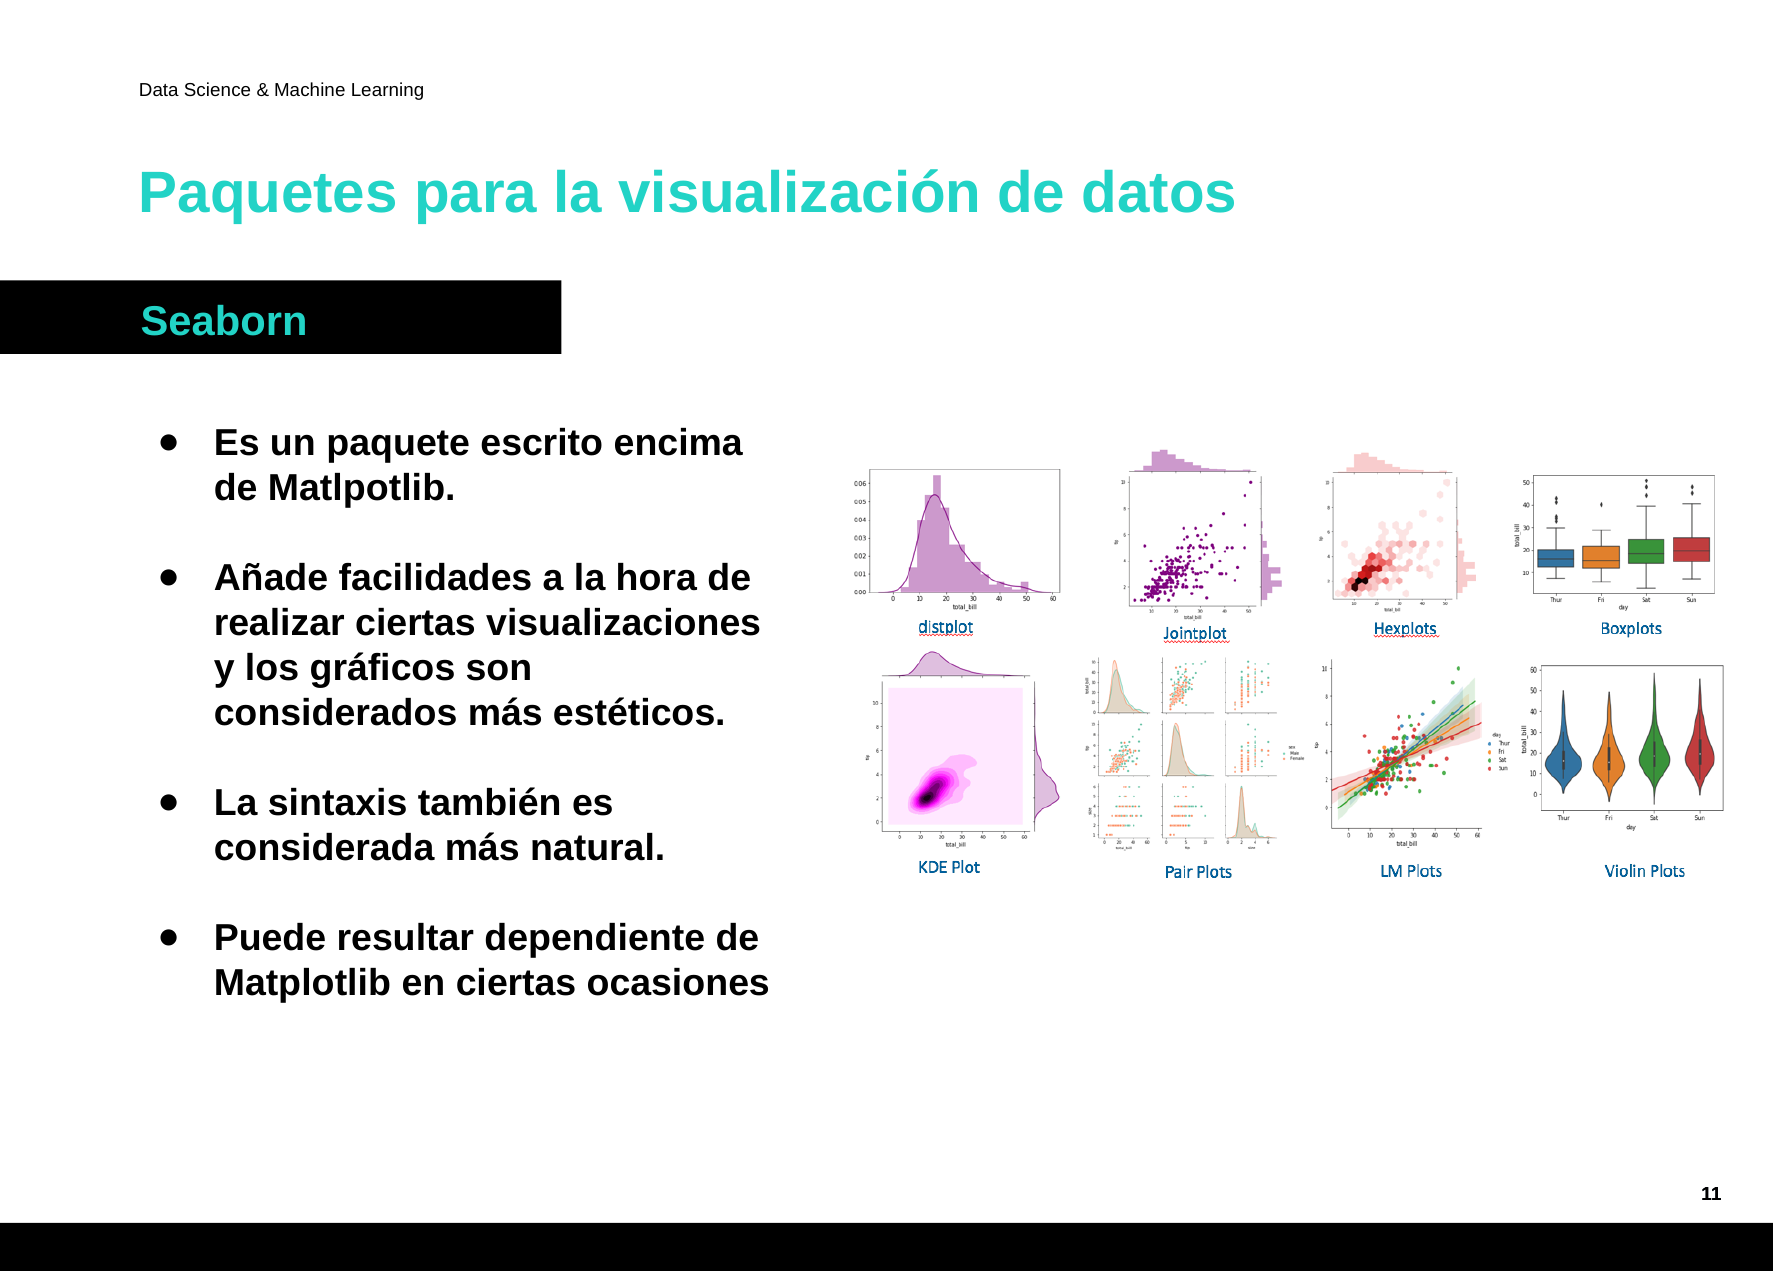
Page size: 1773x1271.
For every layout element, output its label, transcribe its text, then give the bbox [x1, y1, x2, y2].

picture [807, 427, 1745, 889]
list Seaborn [123, 286, 787, 378]
title Paquetes para la visualización de datos [123, 147, 1562, 248]
list Data Science & Machine Learning [123, 70, 1562, 116]
text_box 11 [1686, 1162, 1756, 1223]
list Es un paquete escrito encima de Matlpotlib. Añade facilidades a la hora de realizar ciertas visualizaciones y los gráficos son considerados más estéticos. La sintaxis también es considerada más natural. Puede resultar dependiente de Matplotlib en ciertas ocasiones [123, 410, 787, 871]
text_box [0, 280, 562, 354]
